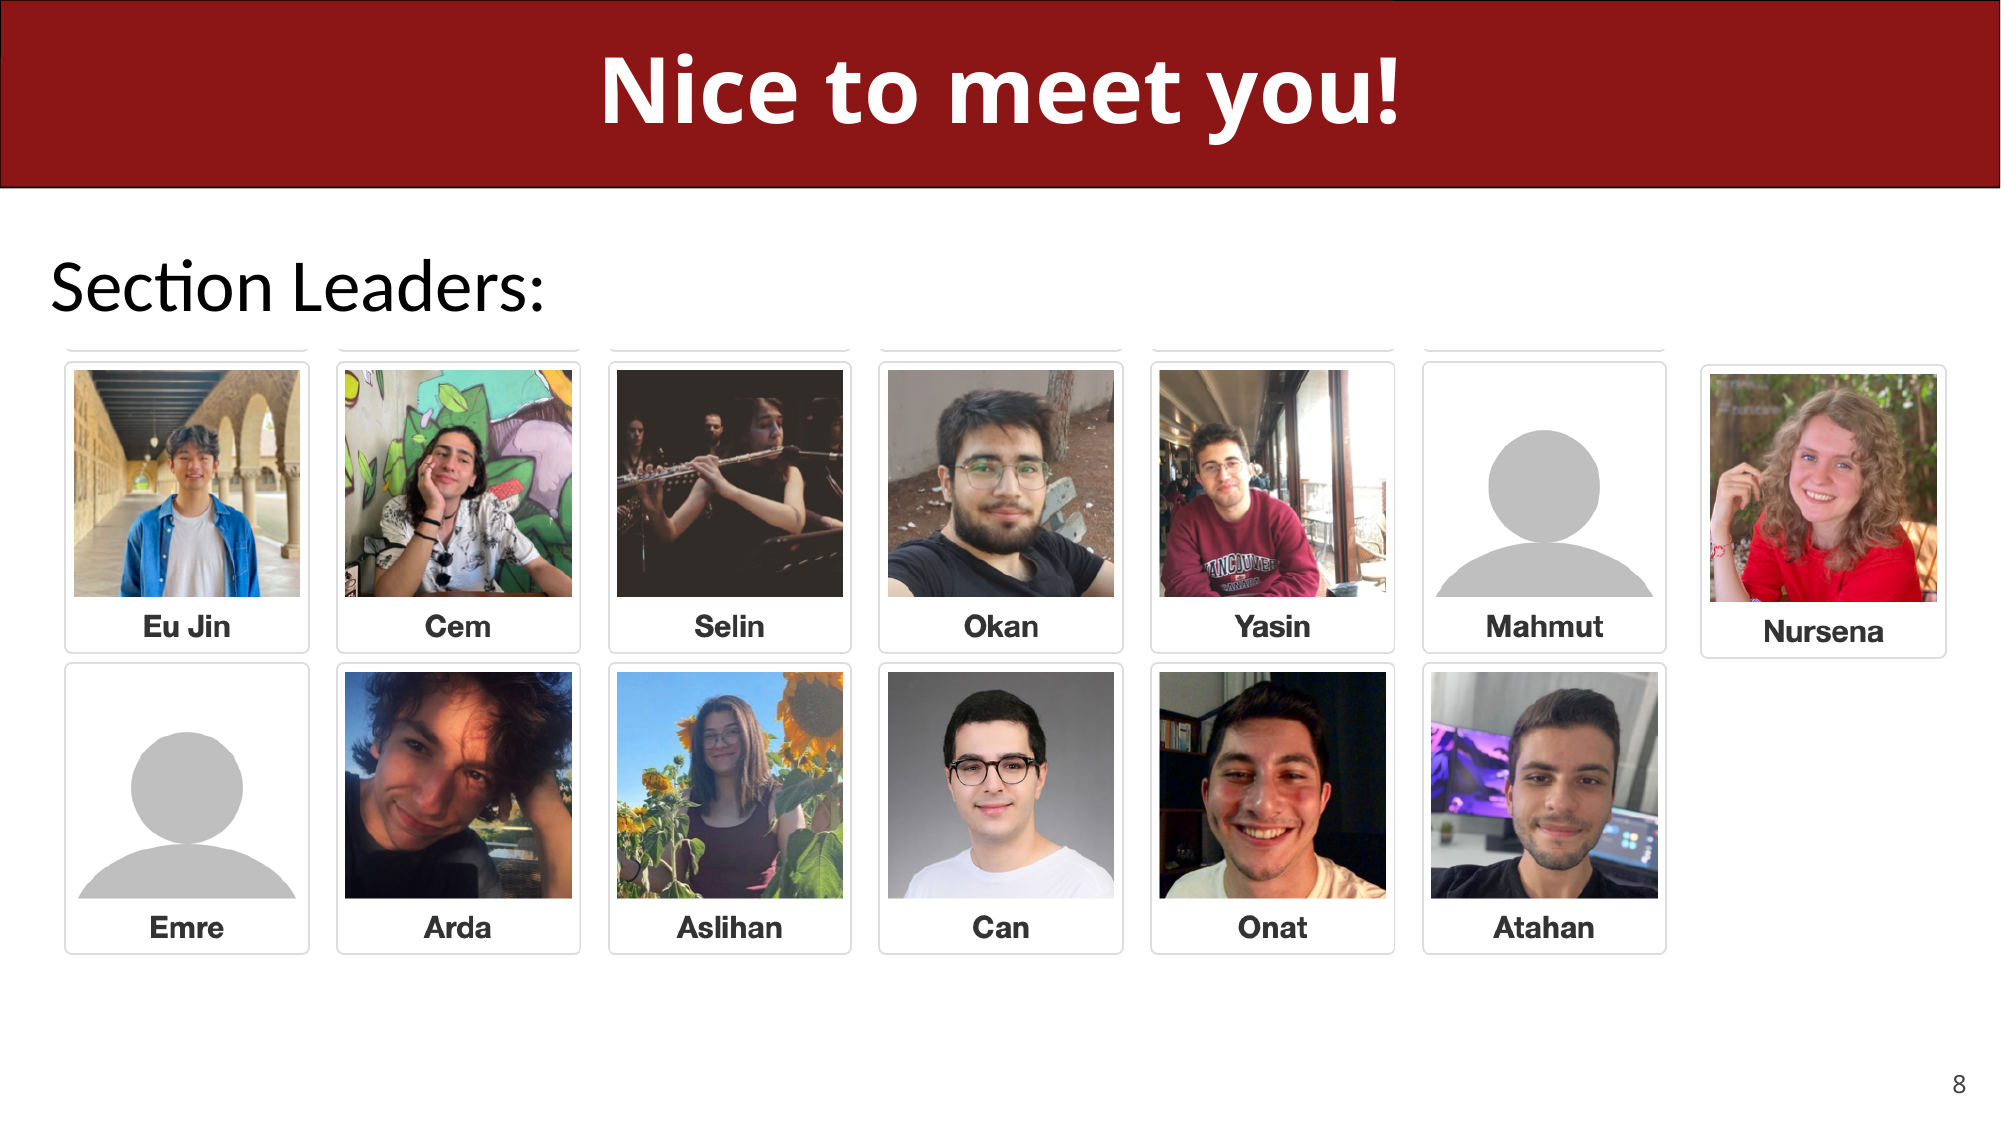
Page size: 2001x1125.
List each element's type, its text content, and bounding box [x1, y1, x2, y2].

picture [1699, 362, 1953, 663]
title Nice to meet you! [75, 0, 1925, 188]
text_box Section Leaders: [36, 228, 563, 334]
picture [62, 349, 1677, 963]
